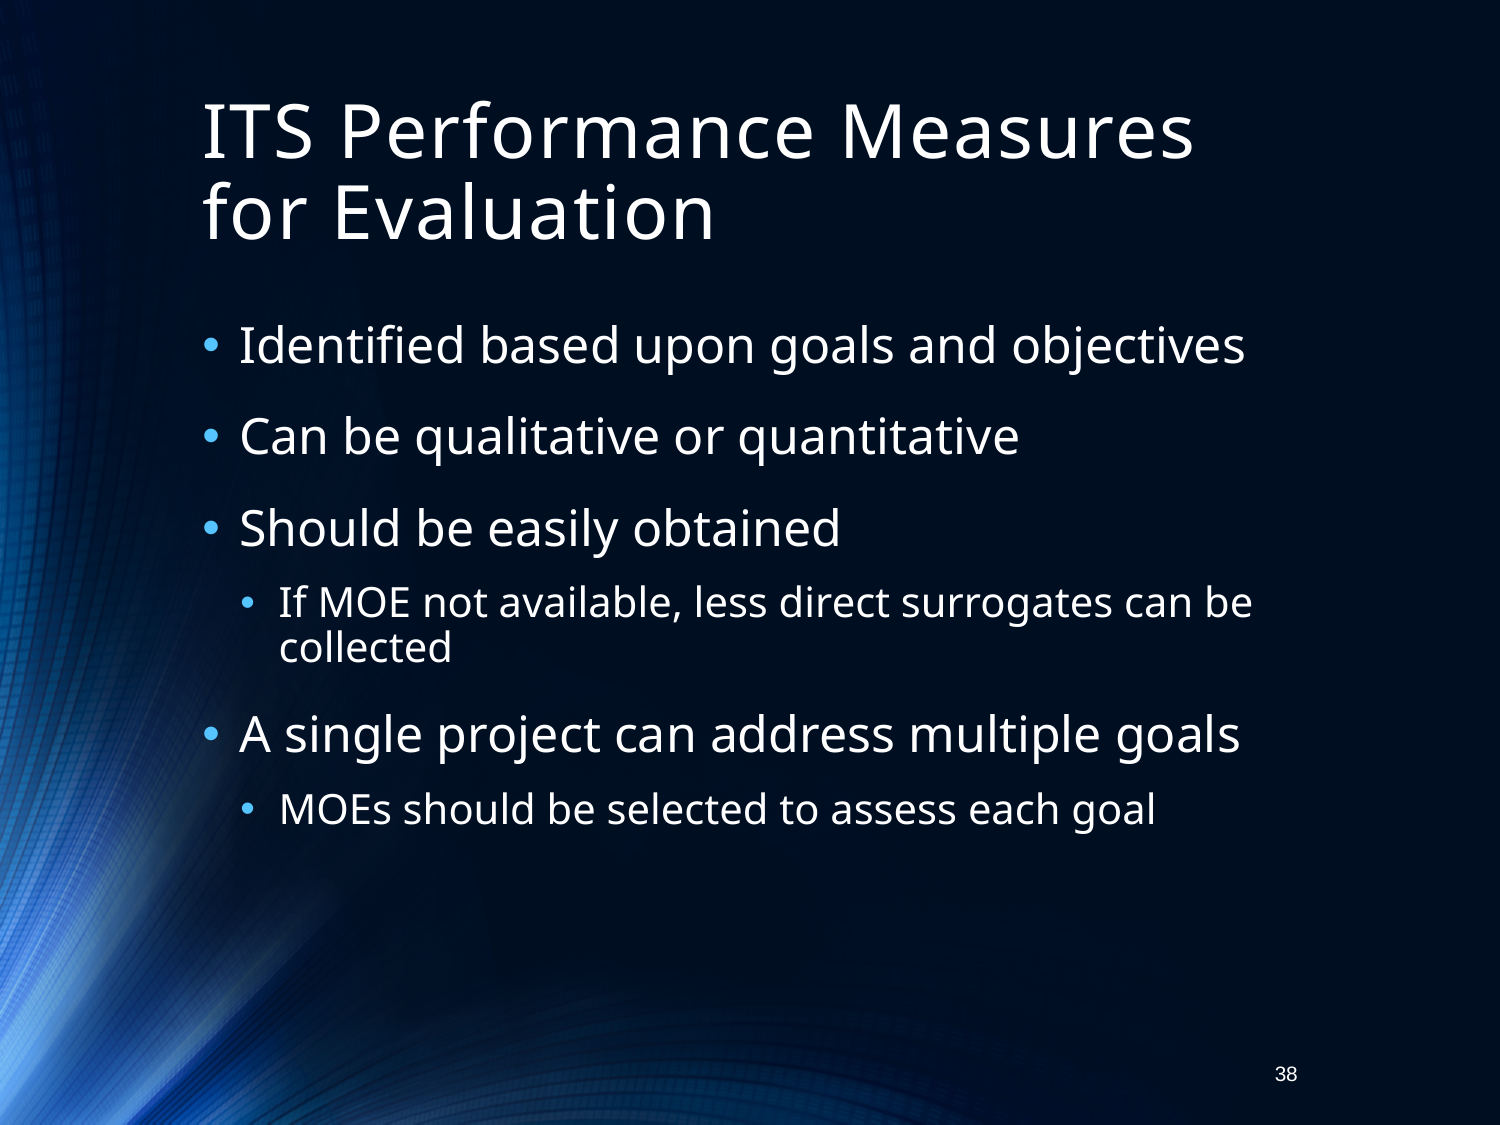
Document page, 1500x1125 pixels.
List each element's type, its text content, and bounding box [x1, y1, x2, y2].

list Identified based upon goals and objectives Can be qualitative or quantitative Should be easily obtained If MOE not available, less direct surrogates can be collected A single project can address multiple goals MOEs should be selected to assess each goal [187, 312, 1312, 988]
picture [0, 0, 1500, 1125]
title ITS Performance Measures for Evaluation [187, 62, 1313, 288]
slide_number 38 [1209, 1050, 1313, 1096]
